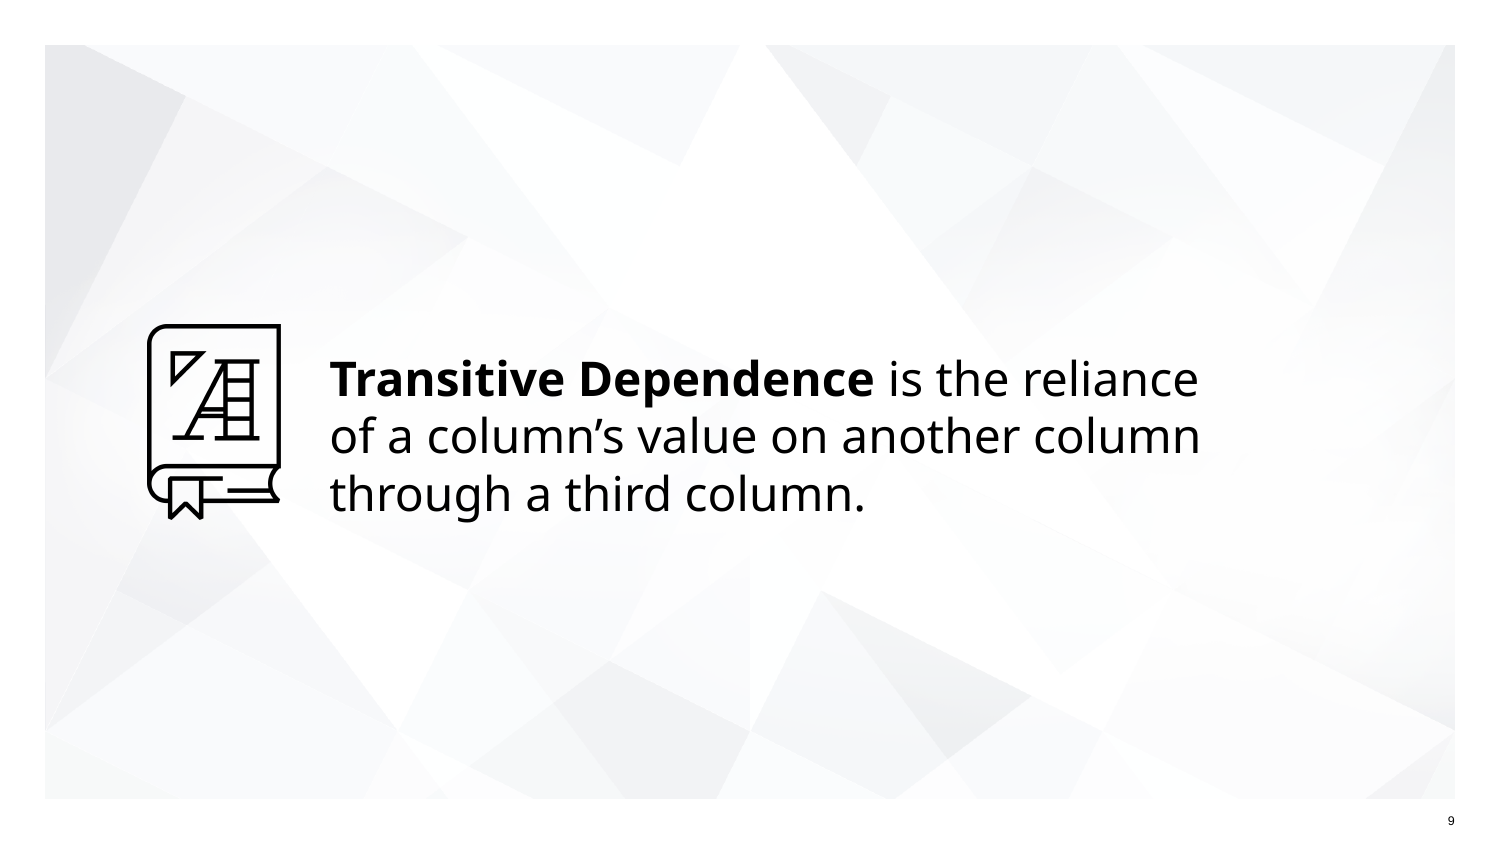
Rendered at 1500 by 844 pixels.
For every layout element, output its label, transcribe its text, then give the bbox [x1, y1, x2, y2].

slide_number ‹#› [1412, 813, 1455, 831]
text_box Transitive Dependence is the reliance of a column’s value on another column through a third column. [314, 333, 1261, 566]
picture [45, 45, 1455, 799]
